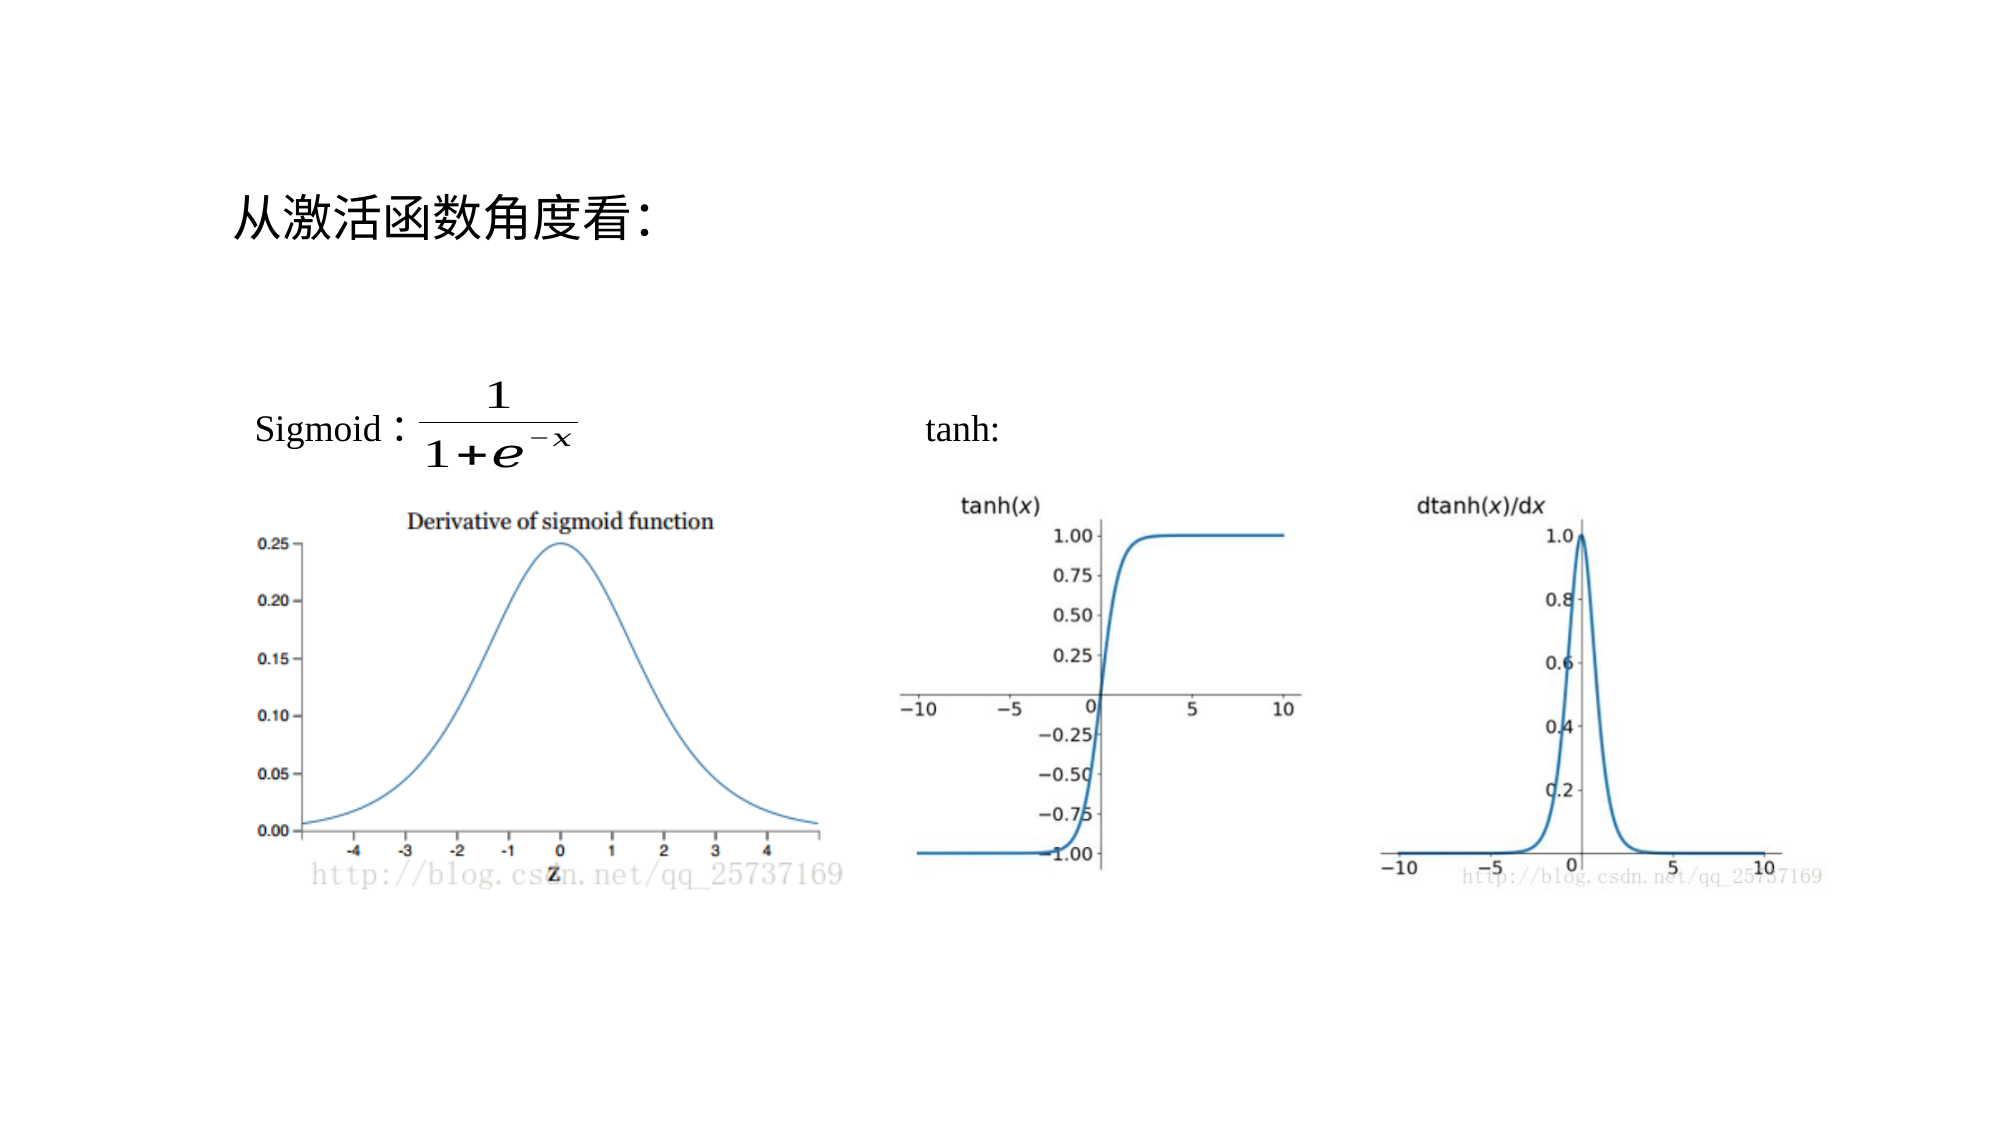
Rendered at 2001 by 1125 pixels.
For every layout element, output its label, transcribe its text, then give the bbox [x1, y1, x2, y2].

text_box Sigmoid： [239, 397, 444, 457]
picture [215, 457, 1836, 908]
text_box tanh: [910, 397, 1016, 457]
text_box 从激活函数角度看： [217, 179, 698, 255]
